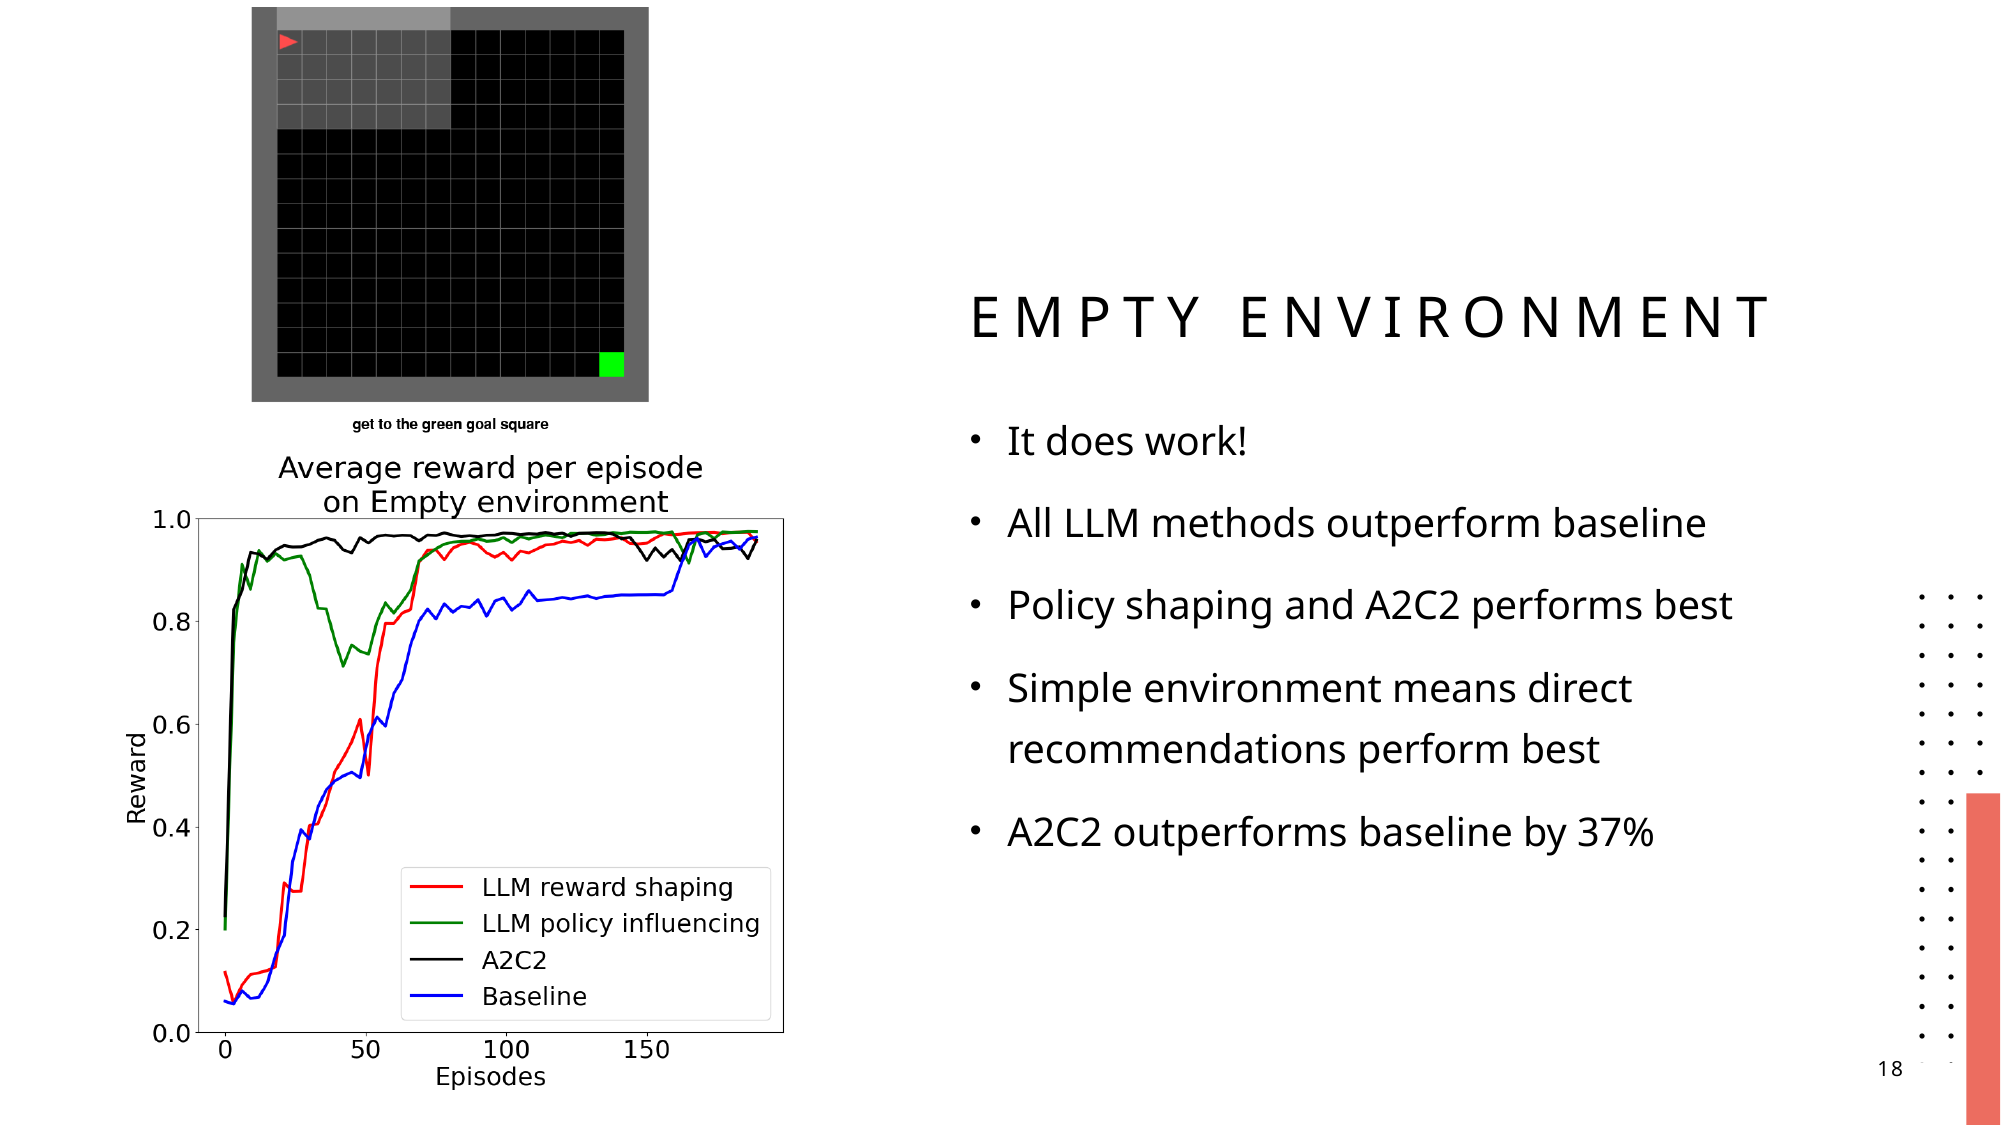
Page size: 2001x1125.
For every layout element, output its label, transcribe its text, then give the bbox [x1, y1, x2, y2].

slide_number 18 [1831, 1040, 1919, 1101]
picture [104, 7, 858, 1106]
picture [1907, 582, 1994, 1064]
title Empty environment [954, 109, 1824, 357]
list It does work! All LLM methods outperform baseline Policy shaping and A2C2 performs best Simple environment means direct recommendations perform best A2C2 outperforms baseline by 37% [954, 393, 1824, 1000]
